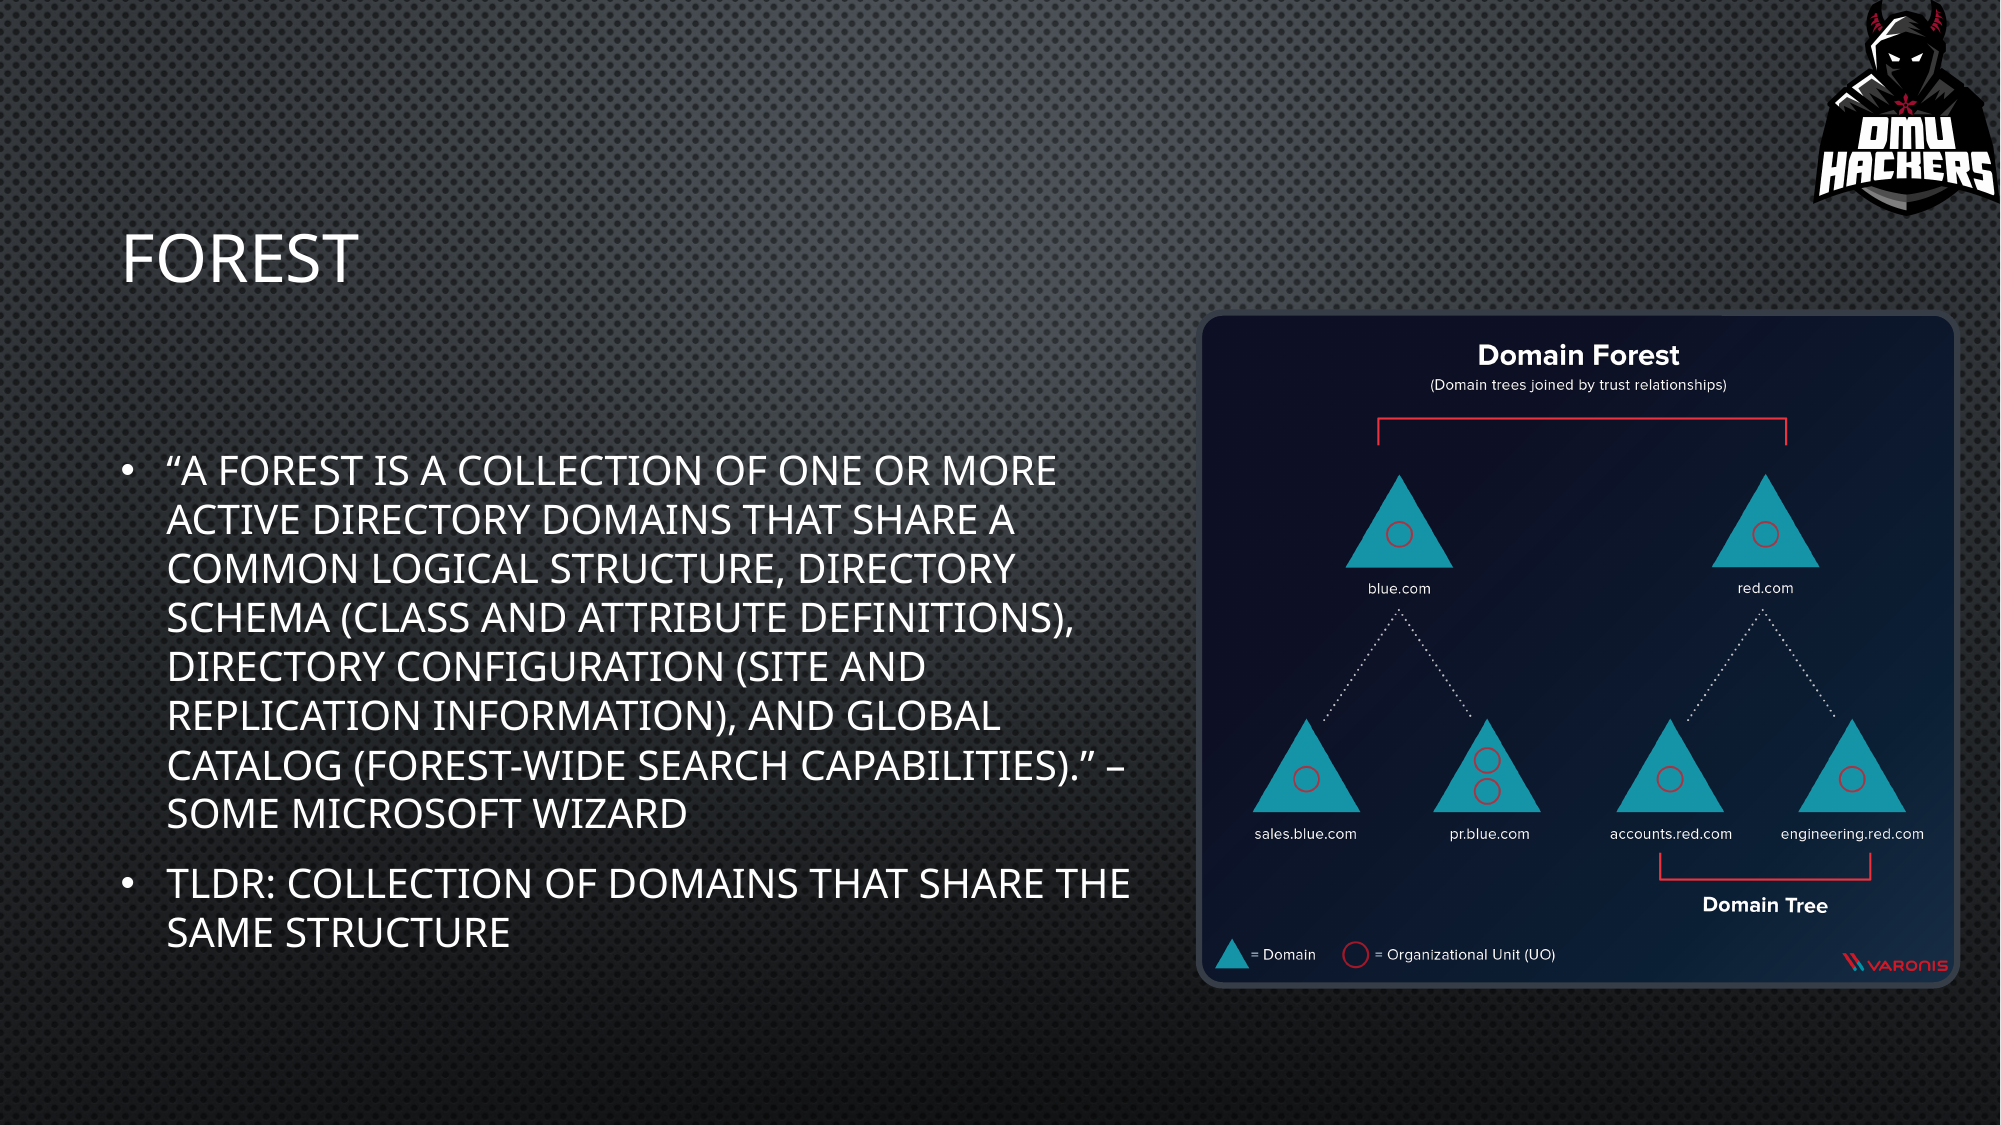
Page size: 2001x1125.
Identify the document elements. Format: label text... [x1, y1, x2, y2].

picture [0, 0, 2001, 1125]
list “A forest is a collection of one or more Active Directory domains that share a common logical structure, directory schema (class and attribute definitions), directory configuration (site and replication information), and global catalog (forest-wide search capabilities).” – Some Microsoft wizard TLDR: Collection of domains that share the same structure [105, 437, 1184, 966]
title FOREST [105, 99, 1184, 413]
